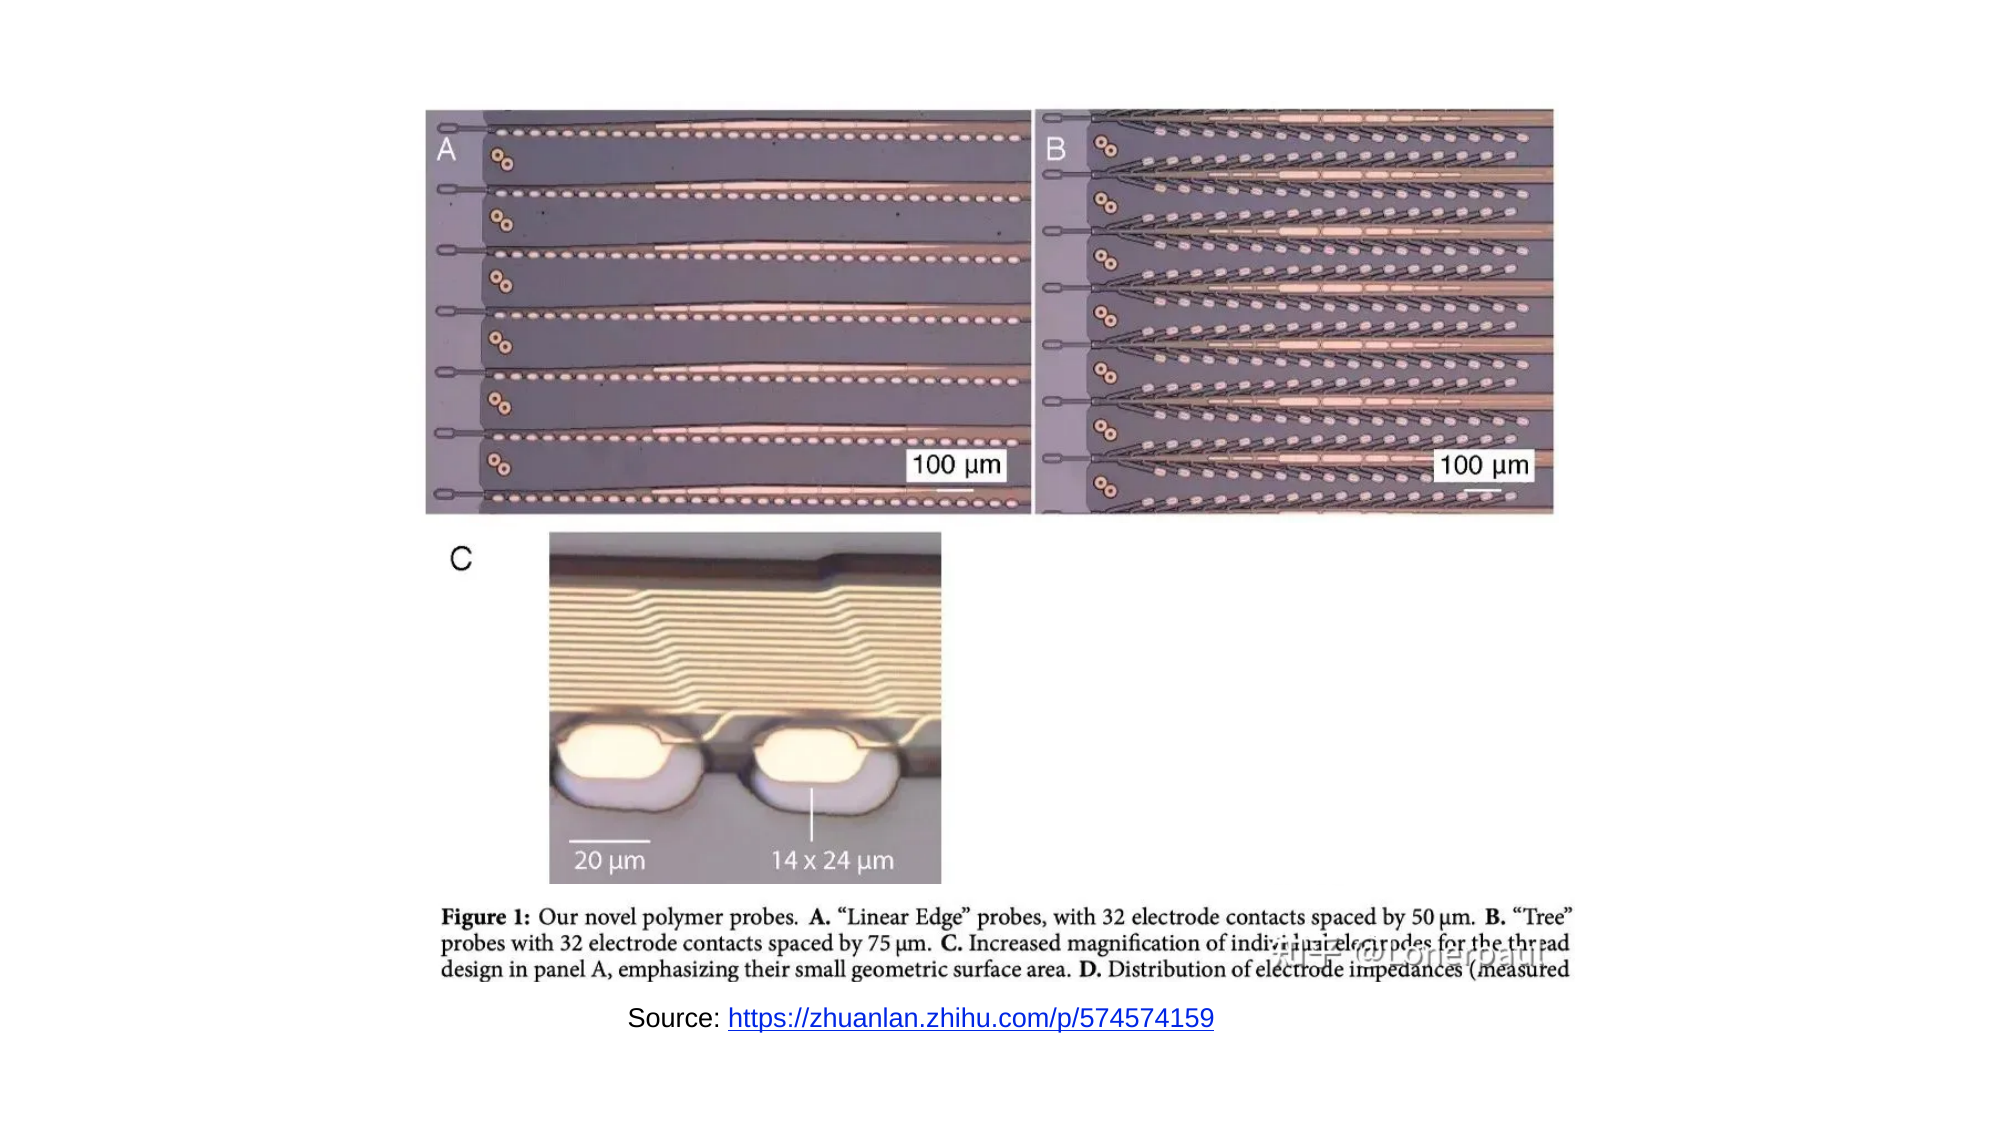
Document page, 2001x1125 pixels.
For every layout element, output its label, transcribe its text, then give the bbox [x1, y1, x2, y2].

text_box Source: https://zhuanlan.zhihu.com/p/574574159 [612, 993, 1406, 1049]
picture [407, 100, 1560, 523]
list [422, 523, 1000, 912]
picture [437, 883, 1576, 982]
